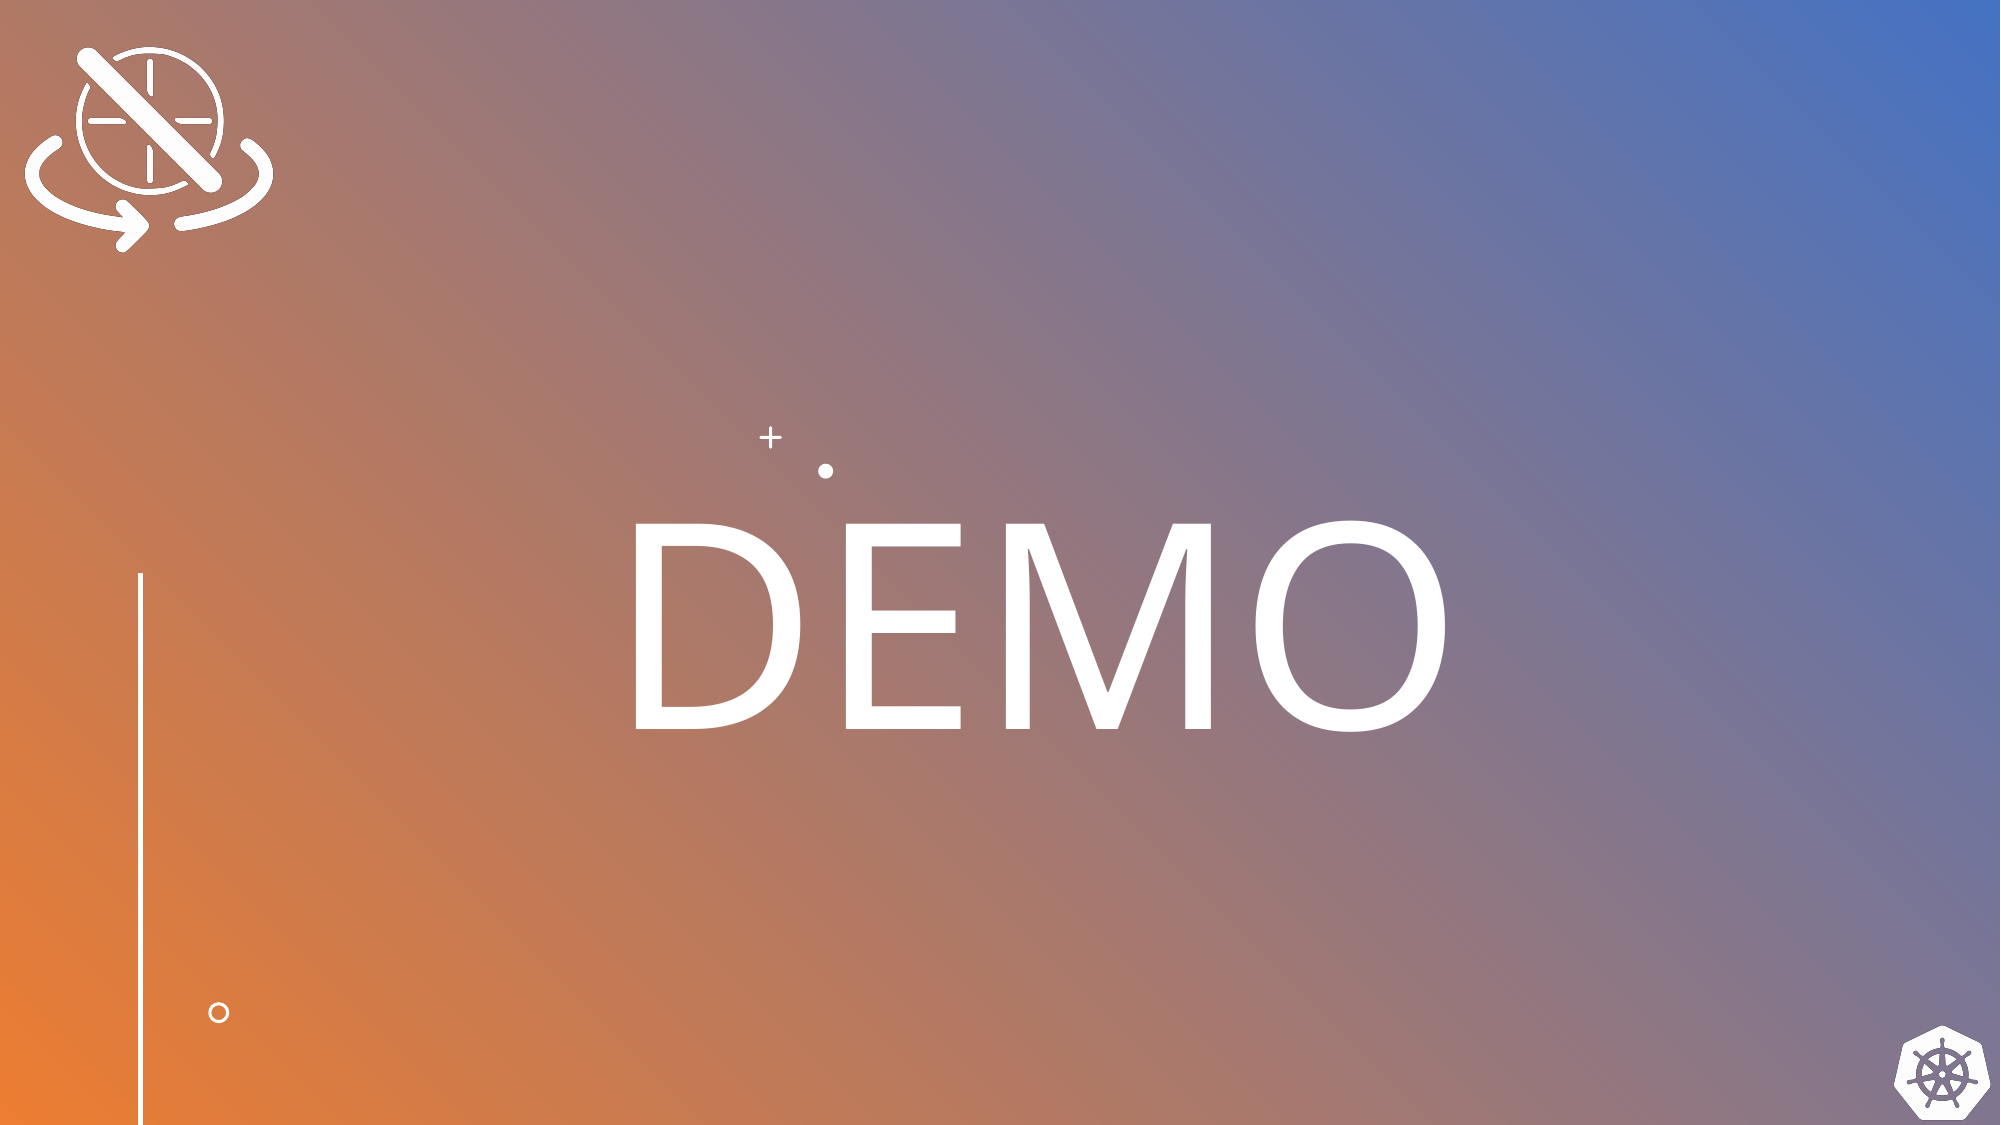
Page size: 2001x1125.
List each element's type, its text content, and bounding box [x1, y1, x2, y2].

picture [0, 0, 298, 298]
text_box [208, 1002, 230, 1024]
text_box [0, 0, 2000, 1125]
picture [1892, 1023, 1993, 1123]
title DEMO [521, 426, 1479, 800]
